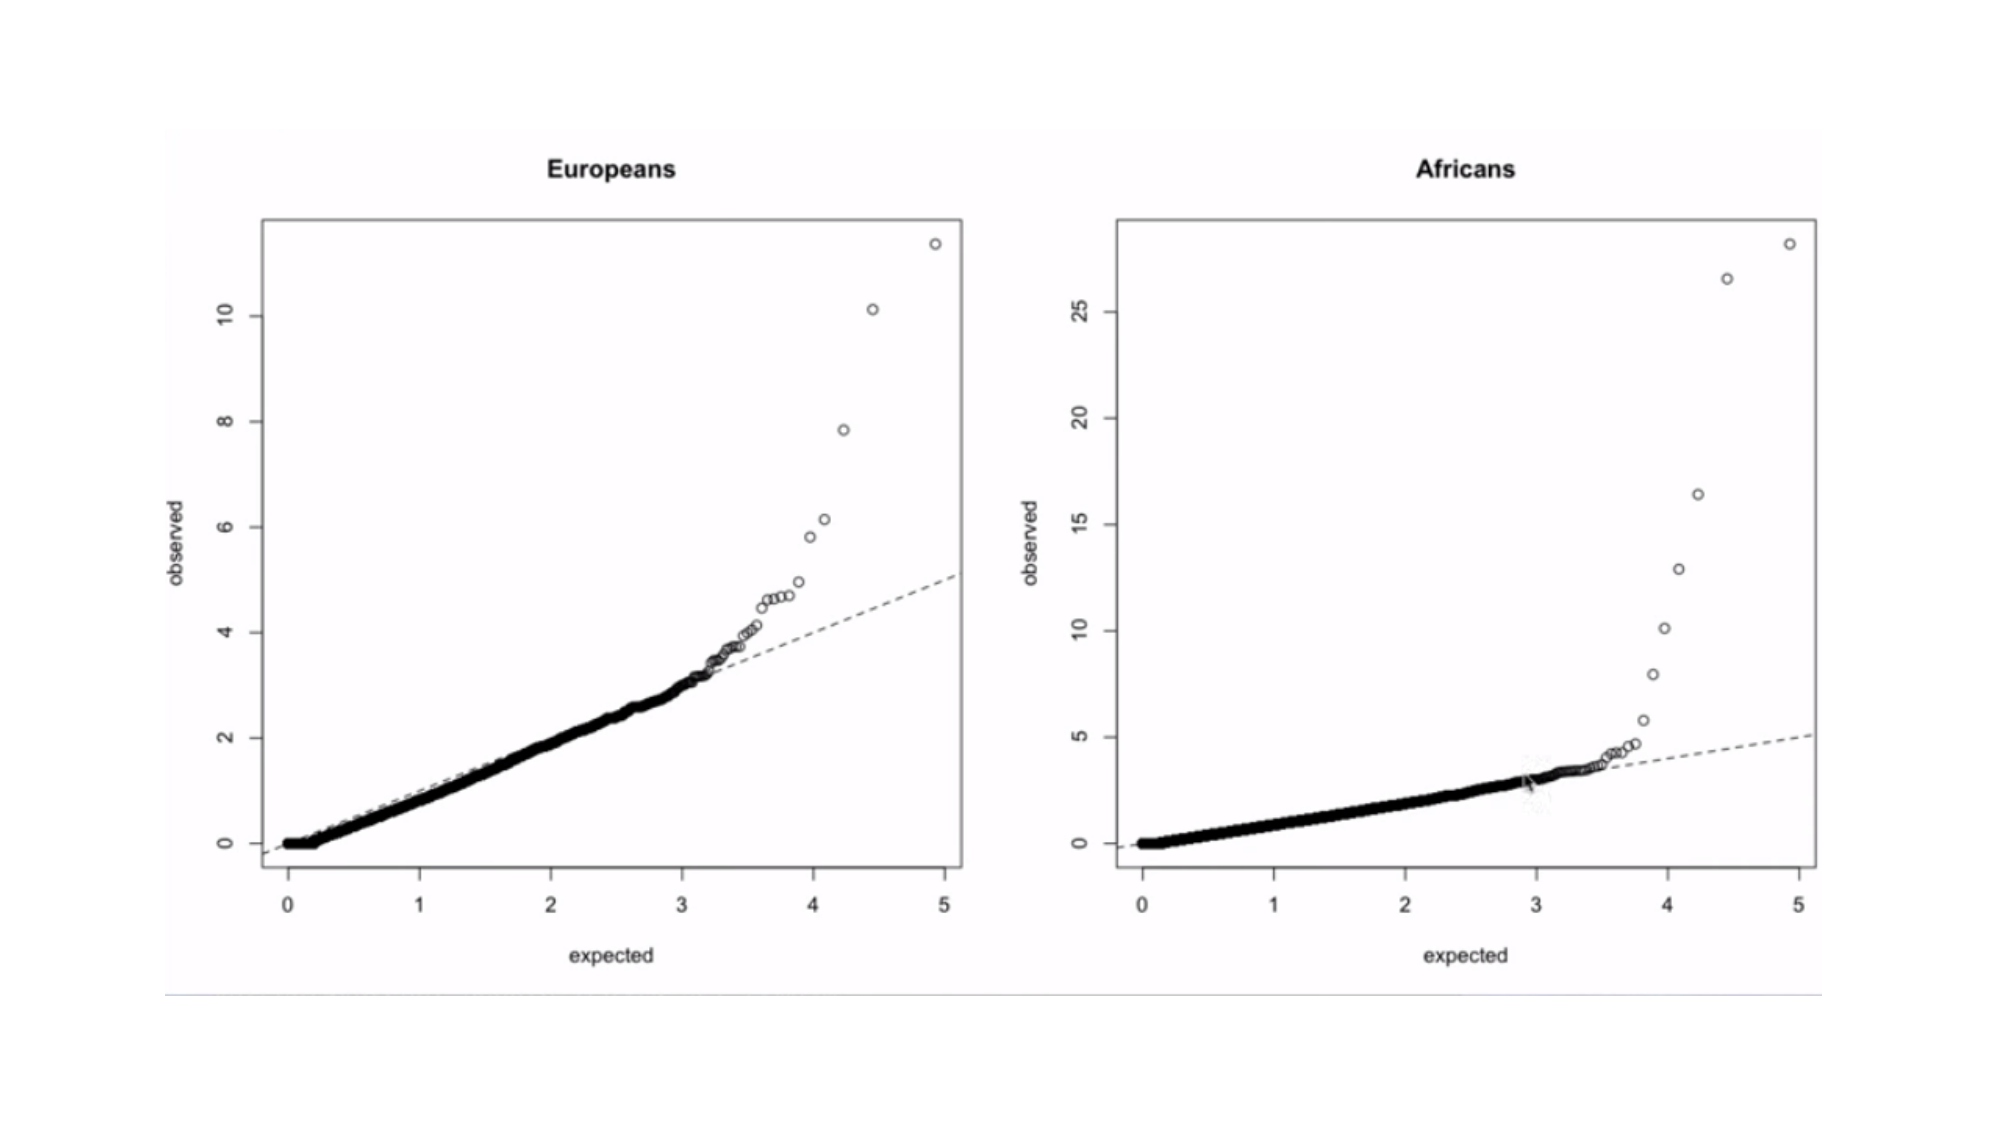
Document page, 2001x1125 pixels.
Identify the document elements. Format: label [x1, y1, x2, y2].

picture [165, 129, 1822, 996]
